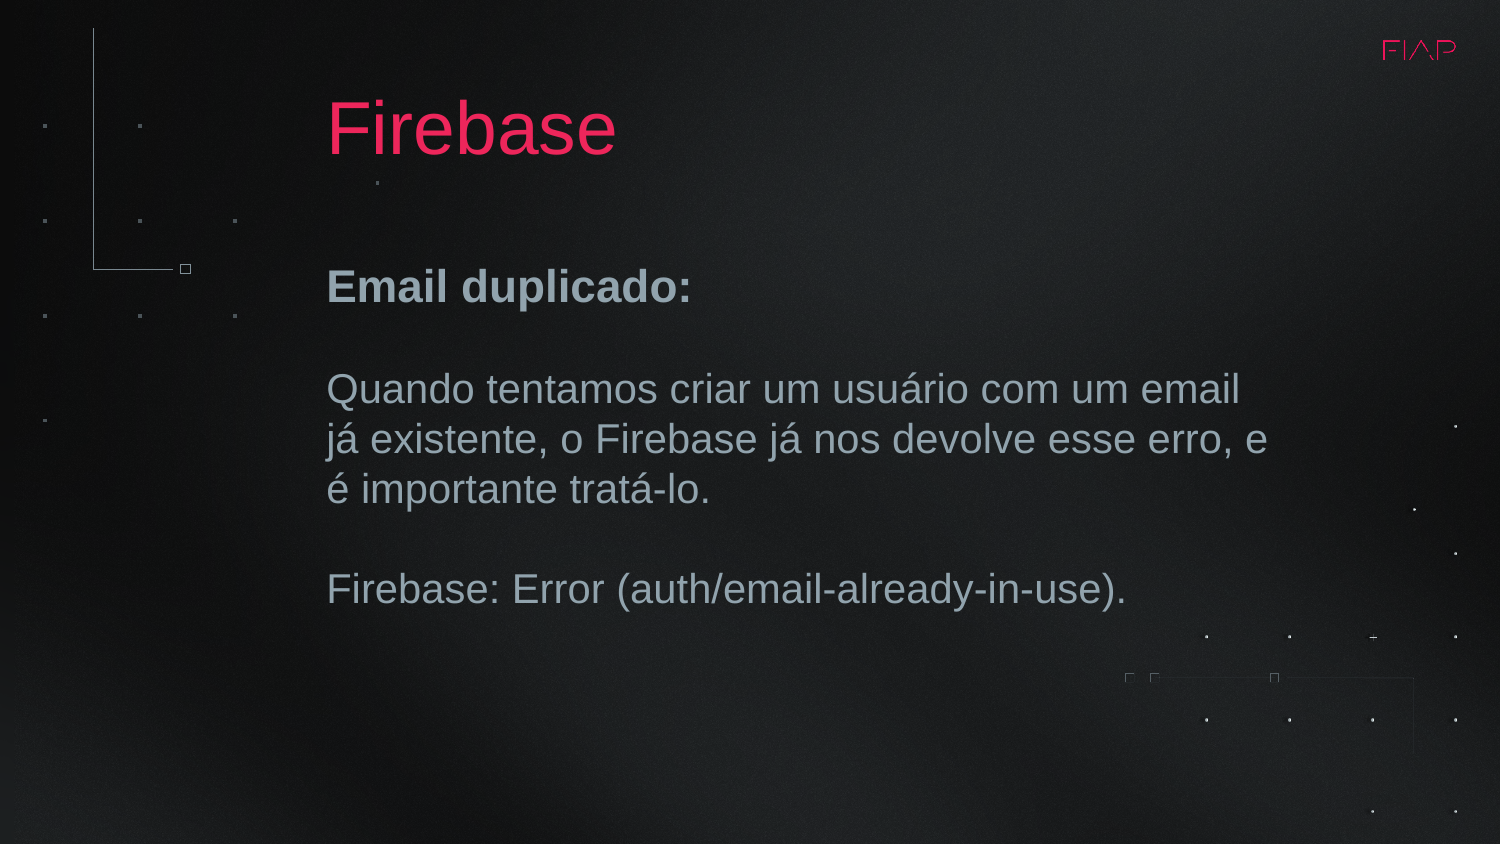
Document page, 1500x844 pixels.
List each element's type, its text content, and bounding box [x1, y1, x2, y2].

picture [0, 0, 1500, 844]
text_box Firebase [383, 72, 1126, 177]
text_box Email duplicado: Quando tentamos criar um usuário com um email já existente, o Firebase já nos devolve esse erro, e é importante tratá-lo. Firebase: Error (auth/email-already-in-use). [311, 249, 1292, 620]
